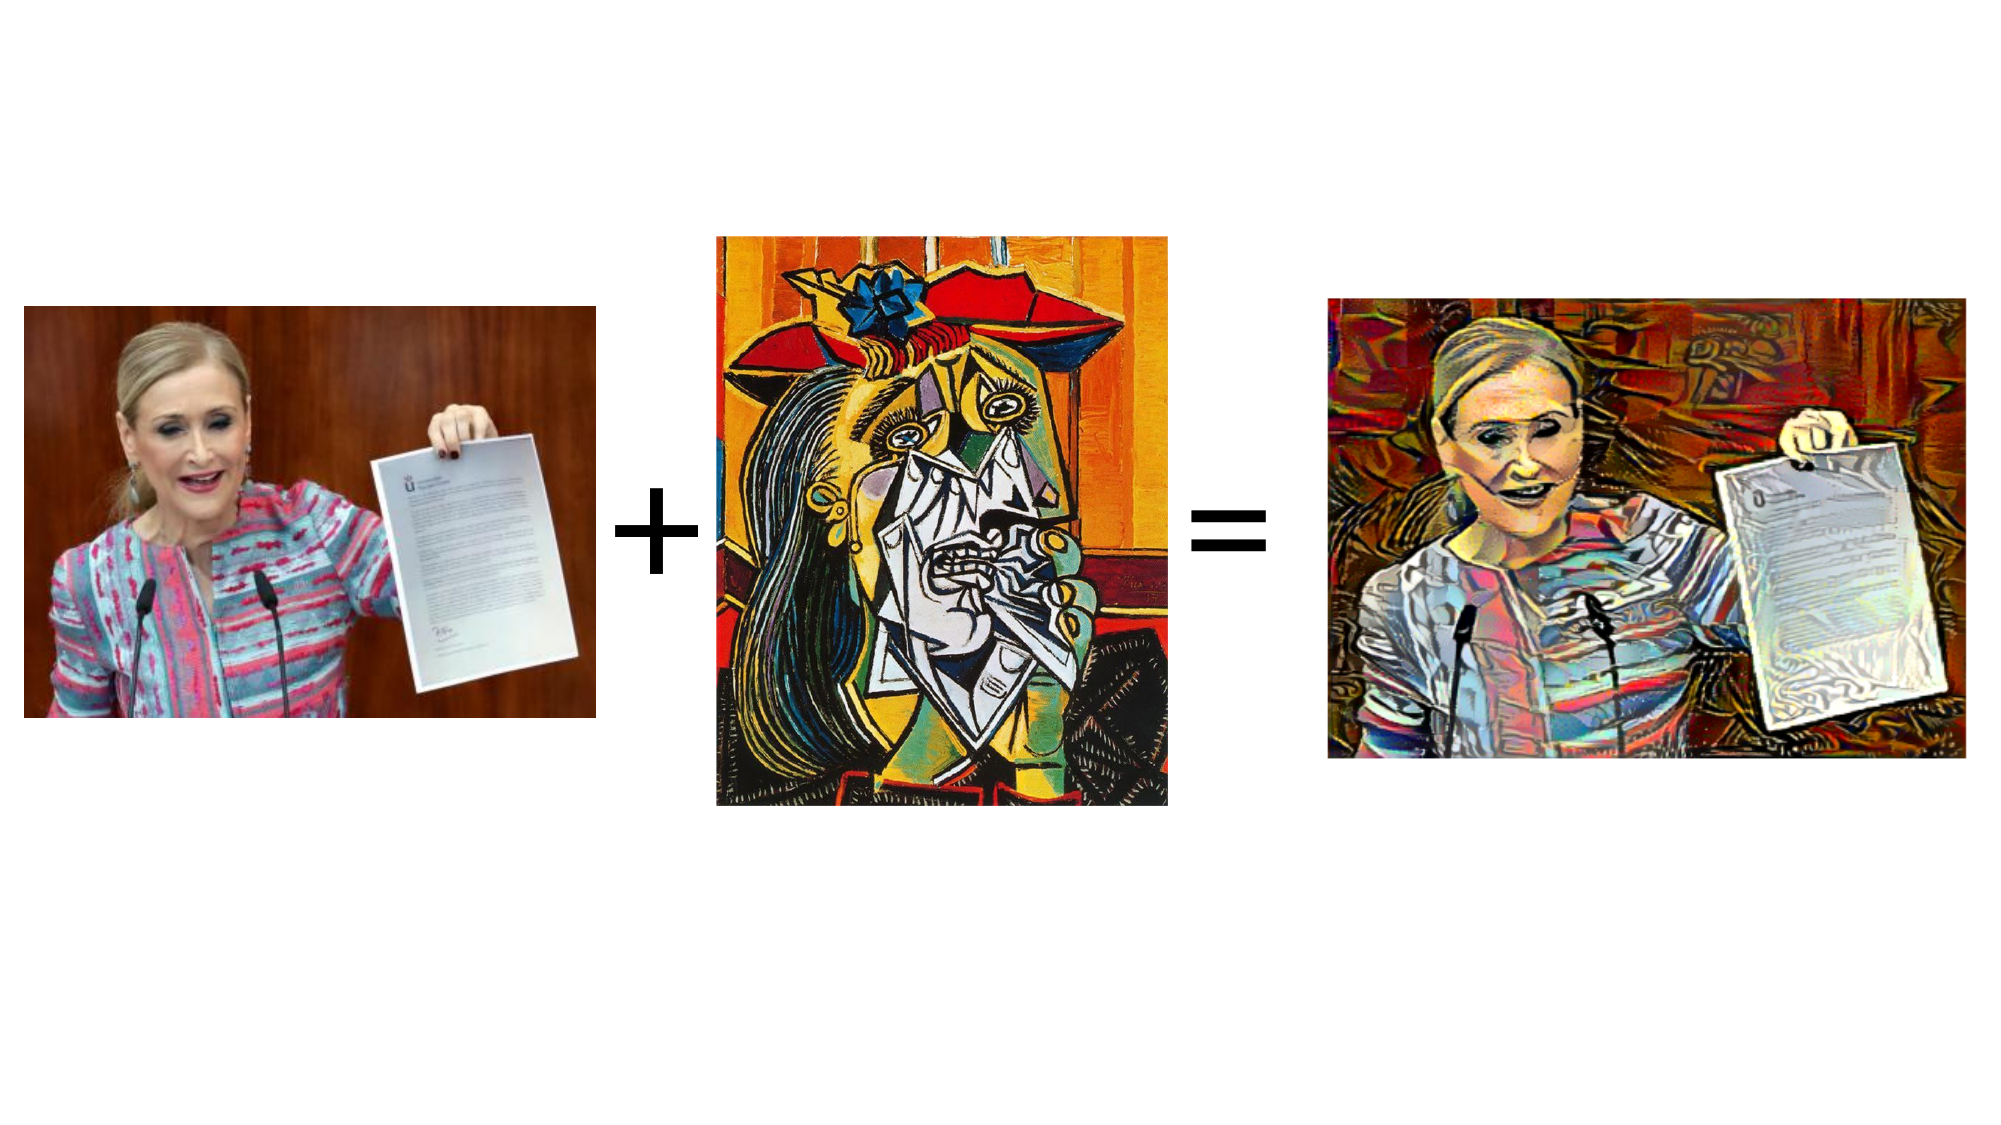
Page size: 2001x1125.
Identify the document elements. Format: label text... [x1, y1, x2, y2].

picture [24, 306, 596, 719]
picture [716, 236, 2000, 912]
text_box + [596, 398, 716, 634]
